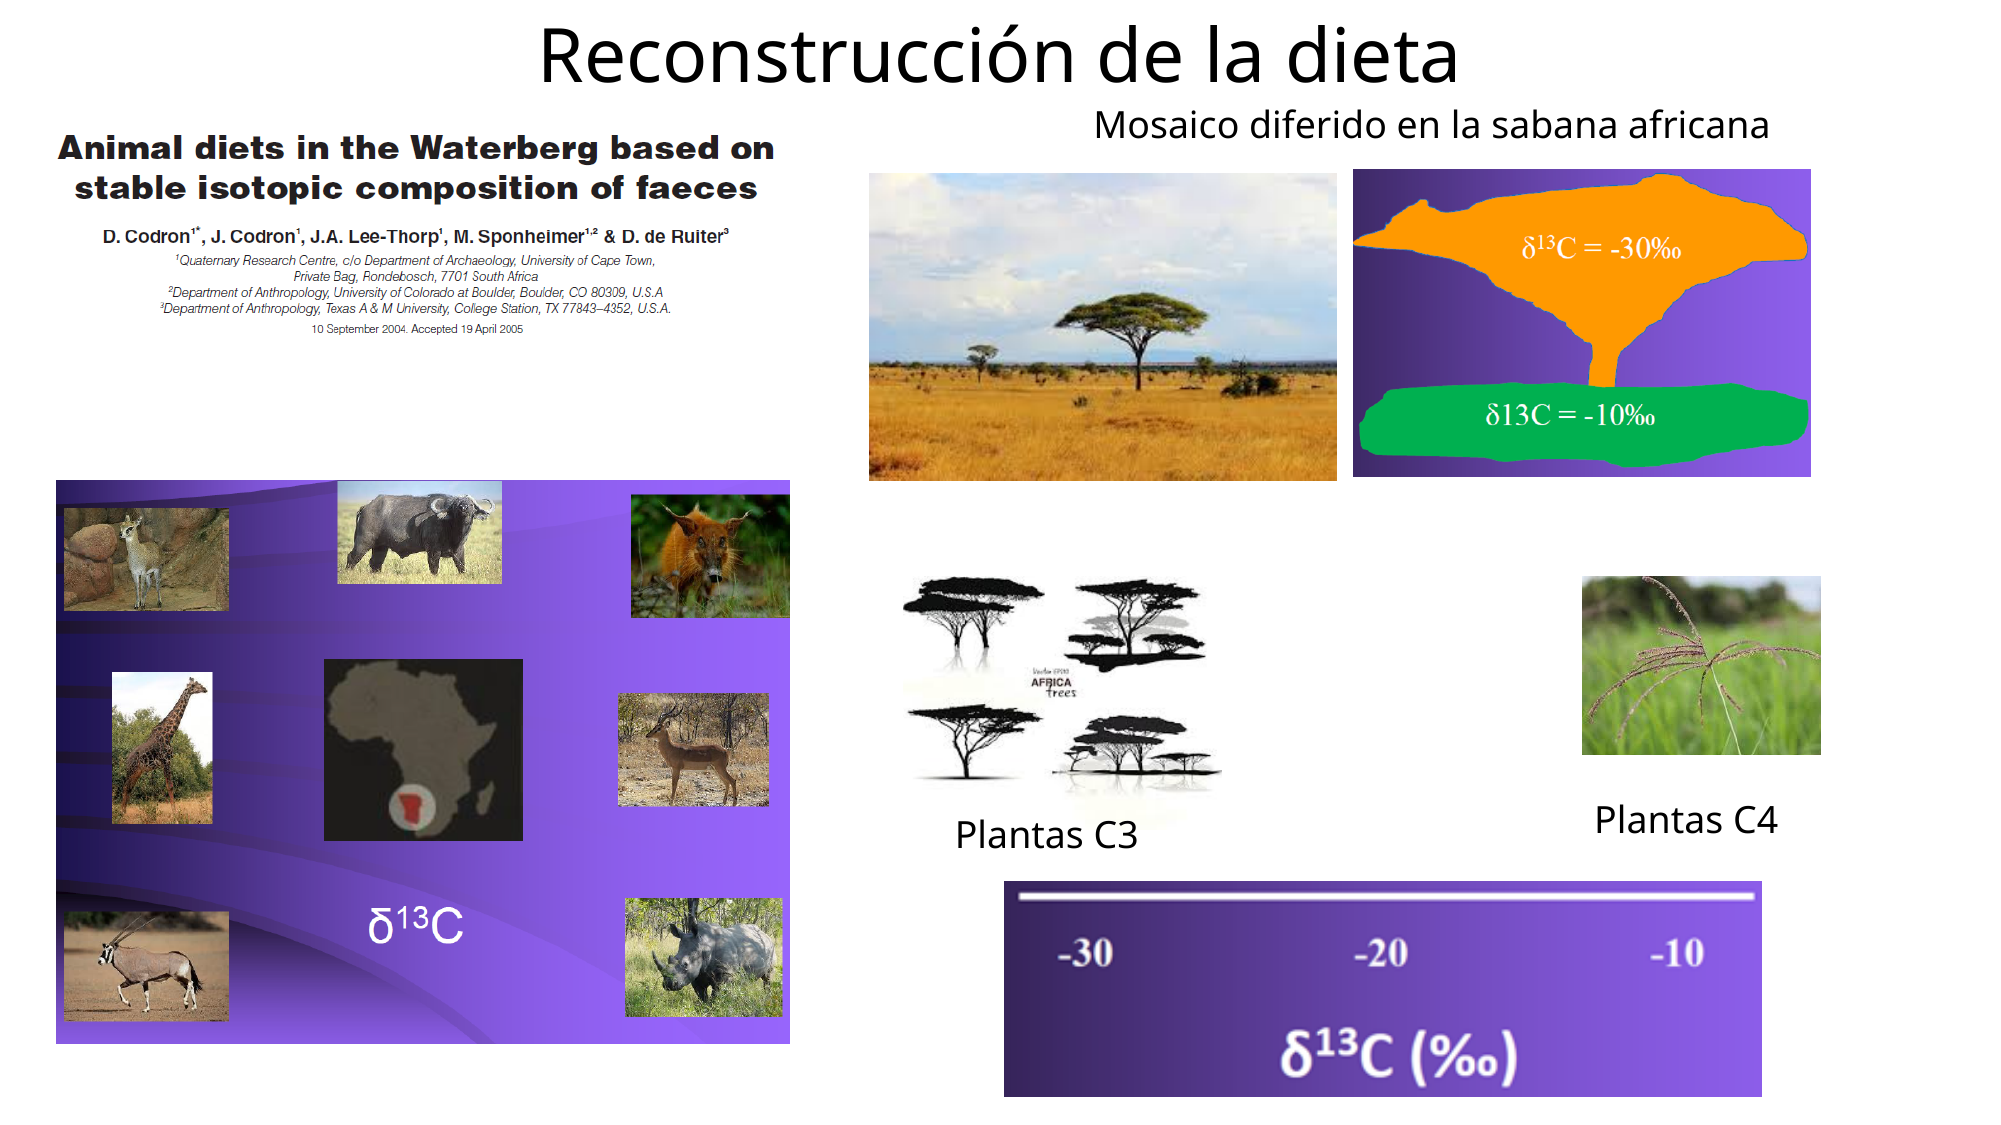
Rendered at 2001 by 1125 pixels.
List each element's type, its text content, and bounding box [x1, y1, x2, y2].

picture [903, 576, 1223, 830]
text_box Reconstrucción de la dieta [522, 0, 1478, 105]
picture [1581, 576, 1821, 756]
picture [56, 123, 788, 340]
picture [868, 172, 1338, 482]
text_box Plantas C3 [940, 830, 1154, 863]
text_box Mosaico diferido en la sabana africana [1078, 93, 1787, 154]
picture [1353, 168, 1812, 478]
picture [56, 480, 790, 1044]
text_box Plantas C4 [1579, 789, 1794, 849]
picture [1004, 881, 1762, 1098]
